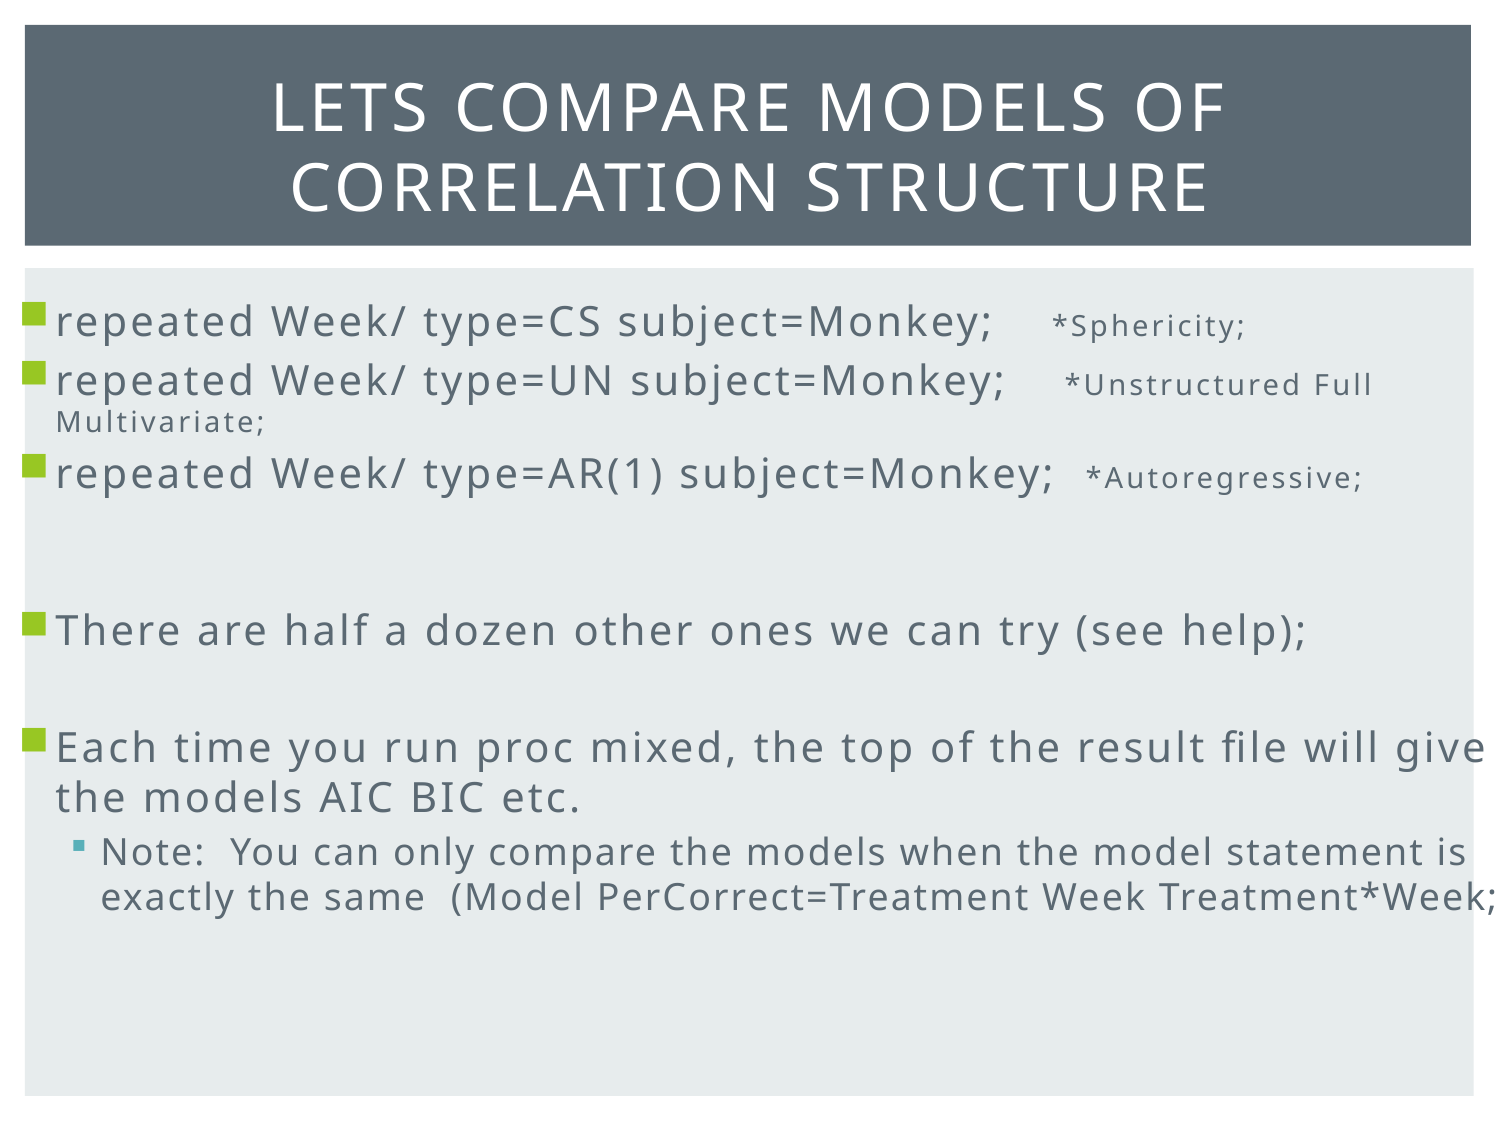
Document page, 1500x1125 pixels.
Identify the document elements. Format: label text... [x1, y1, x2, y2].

title Lets Compare models of Correlation Structure [62, 58, 1438, 232]
list repeated Week/ type=CS subject=Monkey; *Sphericity; repeated Week/ type=UN subject=Monkey; *Unstructured Full Multivariate; repeated Week/ type=AR(1) subject=Monkey; *Autoregressive; There are half a dozen other ones we can try (see help); Each time you run proc mixed, the top of the result file will give the models AIC BIC etc. Note: You can only compare the models when the model statement is exactly the same (Model PerCorrect=Treatment Week Treatment*Week;) [0, 287, 1500, 1075]
